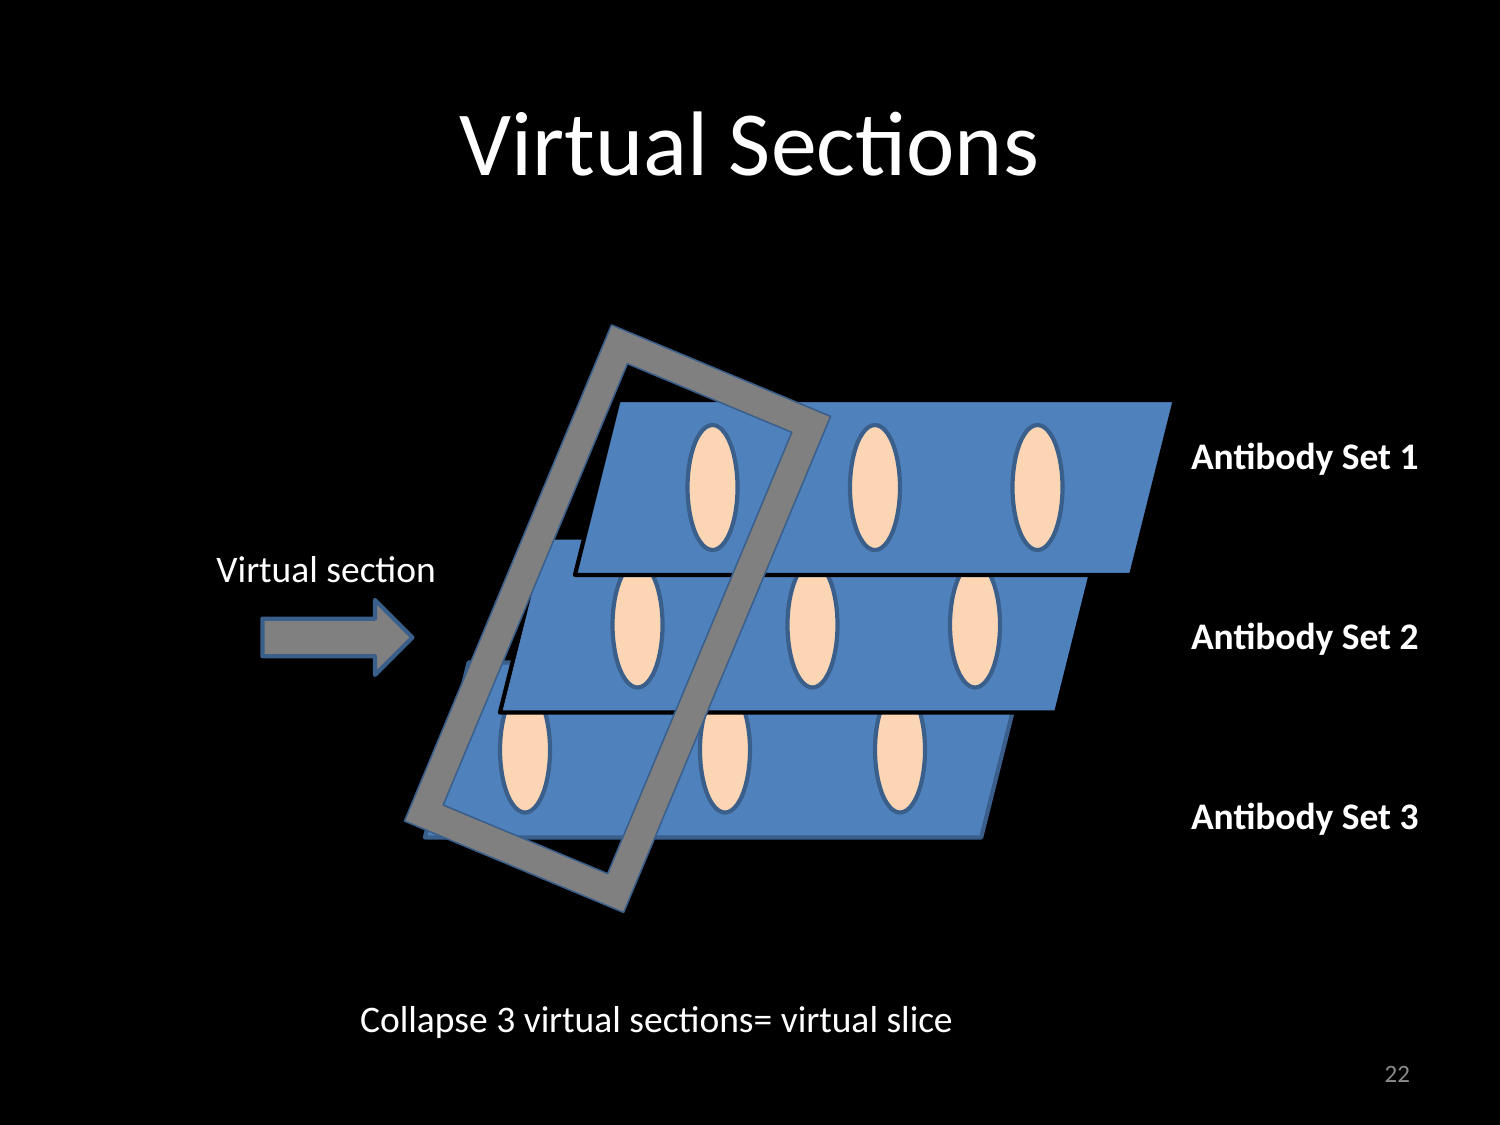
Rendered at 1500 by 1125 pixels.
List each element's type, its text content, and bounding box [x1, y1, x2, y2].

text_box [1010, 422, 1065, 553]
text_box [610, 578, 665, 690]
text_box [947, 578, 1003, 690]
text_box [785, 578, 840, 690]
text_box [497, 535, 728, 715]
slide_number 22 [1074, 1042, 1425, 1103]
text_box [766, 397, 1177, 578]
text_box [497, 715, 553, 815]
text_box Collapse 3 virtual sections= virtual slice [345, 987, 969, 1048]
text_box [709, 578, 1092, 715]
text_box [260, 598, 415, 677]
text_box [847, 422, 903, 553]
text_box [872, 715, 928, 815]
text_box [697, 715, 753, 815]
text_box [685, 422, 740, 553]
text_box [402, 323, 833, 915]
text_box Antibody Set 1 Antibody Set 2 Antibody Set 3 [1176, 424, 1434, 845]
text_box [657, 715, 1014, 840]
title Virtual Sections [75, 45, 1425, 233]
text_box [572, 397, 788, 578]
text_box [422, 832, 442, 840]
text_box Virtual section [201, 537, 452, 598]
text_box [447, 660, 671, 840]
